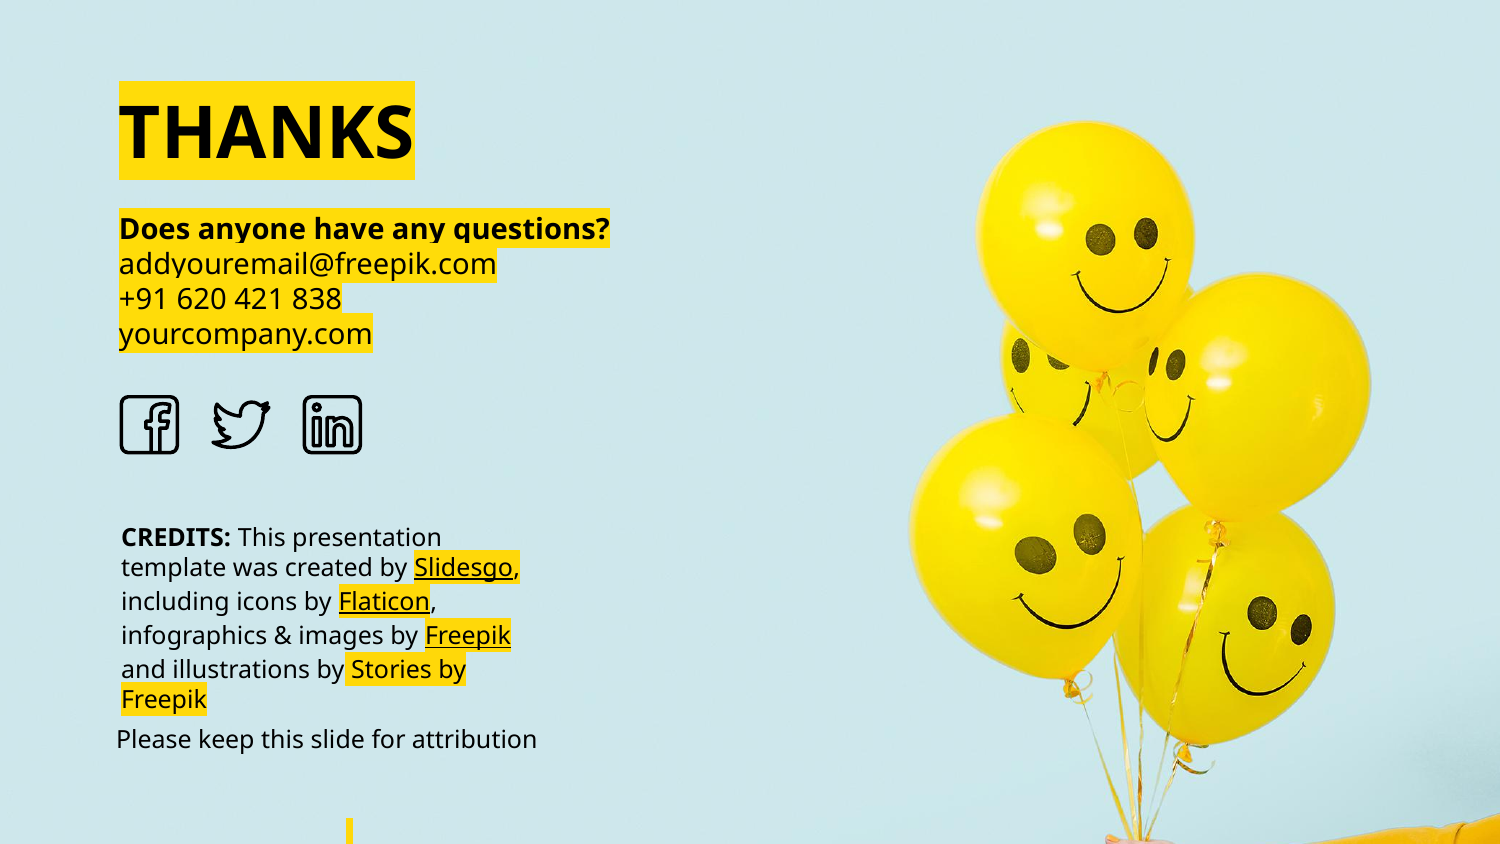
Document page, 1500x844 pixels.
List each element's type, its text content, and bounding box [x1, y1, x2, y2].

list Does anyone have any questions? addyouremail@freepik.com +91 620 421 838 yourcompany.com [104, 195, 754, 376]
picture [0, 0, 1500, 844]
text_box [119, 395, 180, 455]
title THANKS [104, 70, 1375, 165]
text_box [211, 400, 271, 450]
text_box Please keep this slide for attribution [101, 704, 1372, 750]
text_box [302, 394, 363, 455]
